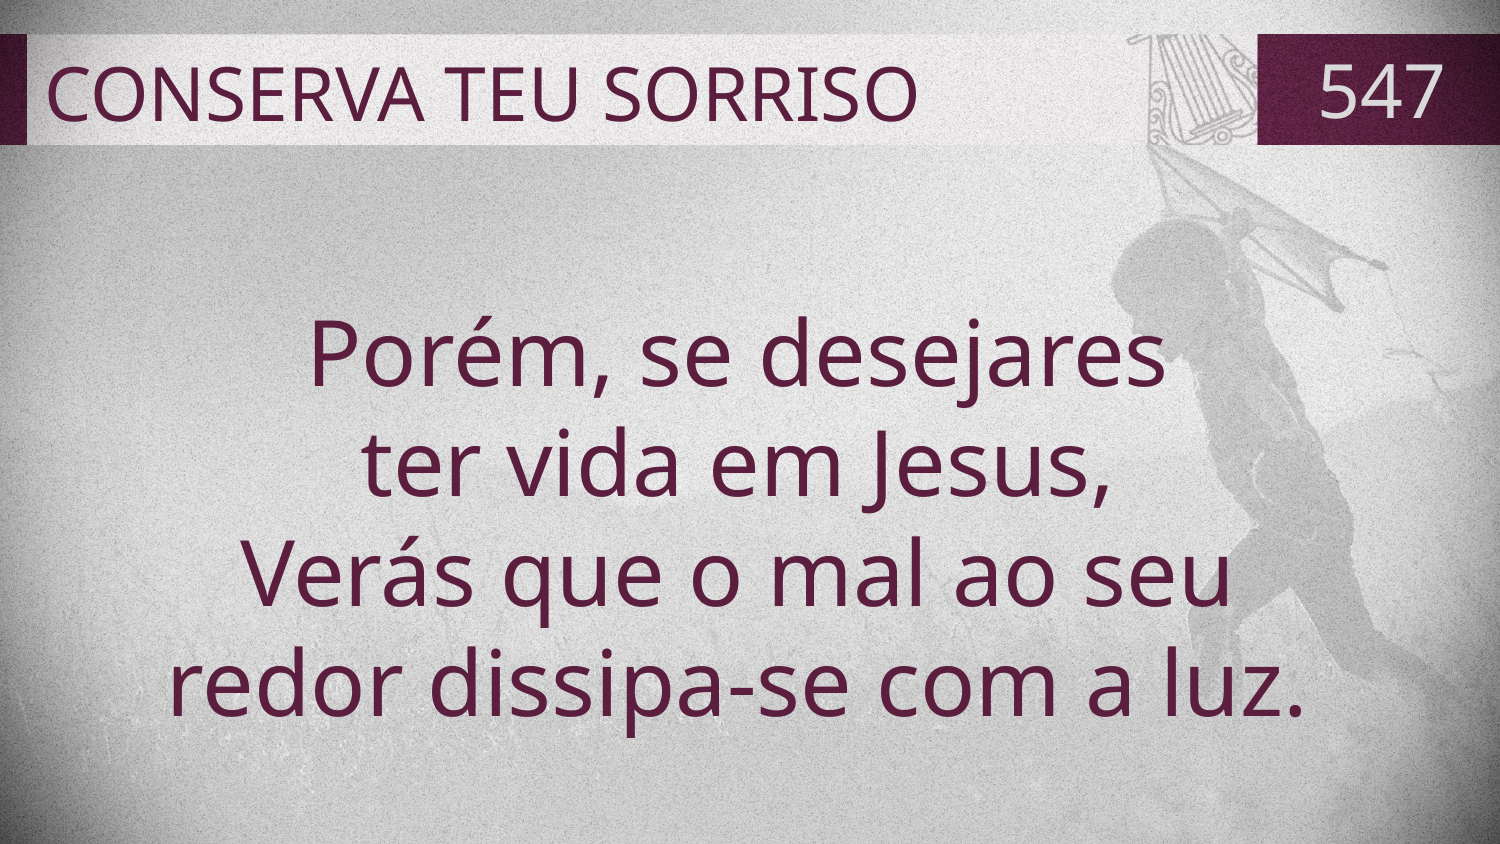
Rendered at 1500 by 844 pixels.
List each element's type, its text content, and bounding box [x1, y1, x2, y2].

list Porém, se desejares ter vida em Jesus, Verás que o mal ao seu redor dissipa-se com a luz. [0, 185, 1500, 844]
list 547 [1281, 36, 1483, 143]
title CONSERVA TEU SORRISO [29, 33, 1258, 151]
picture [0, 0, 1500, 185]
